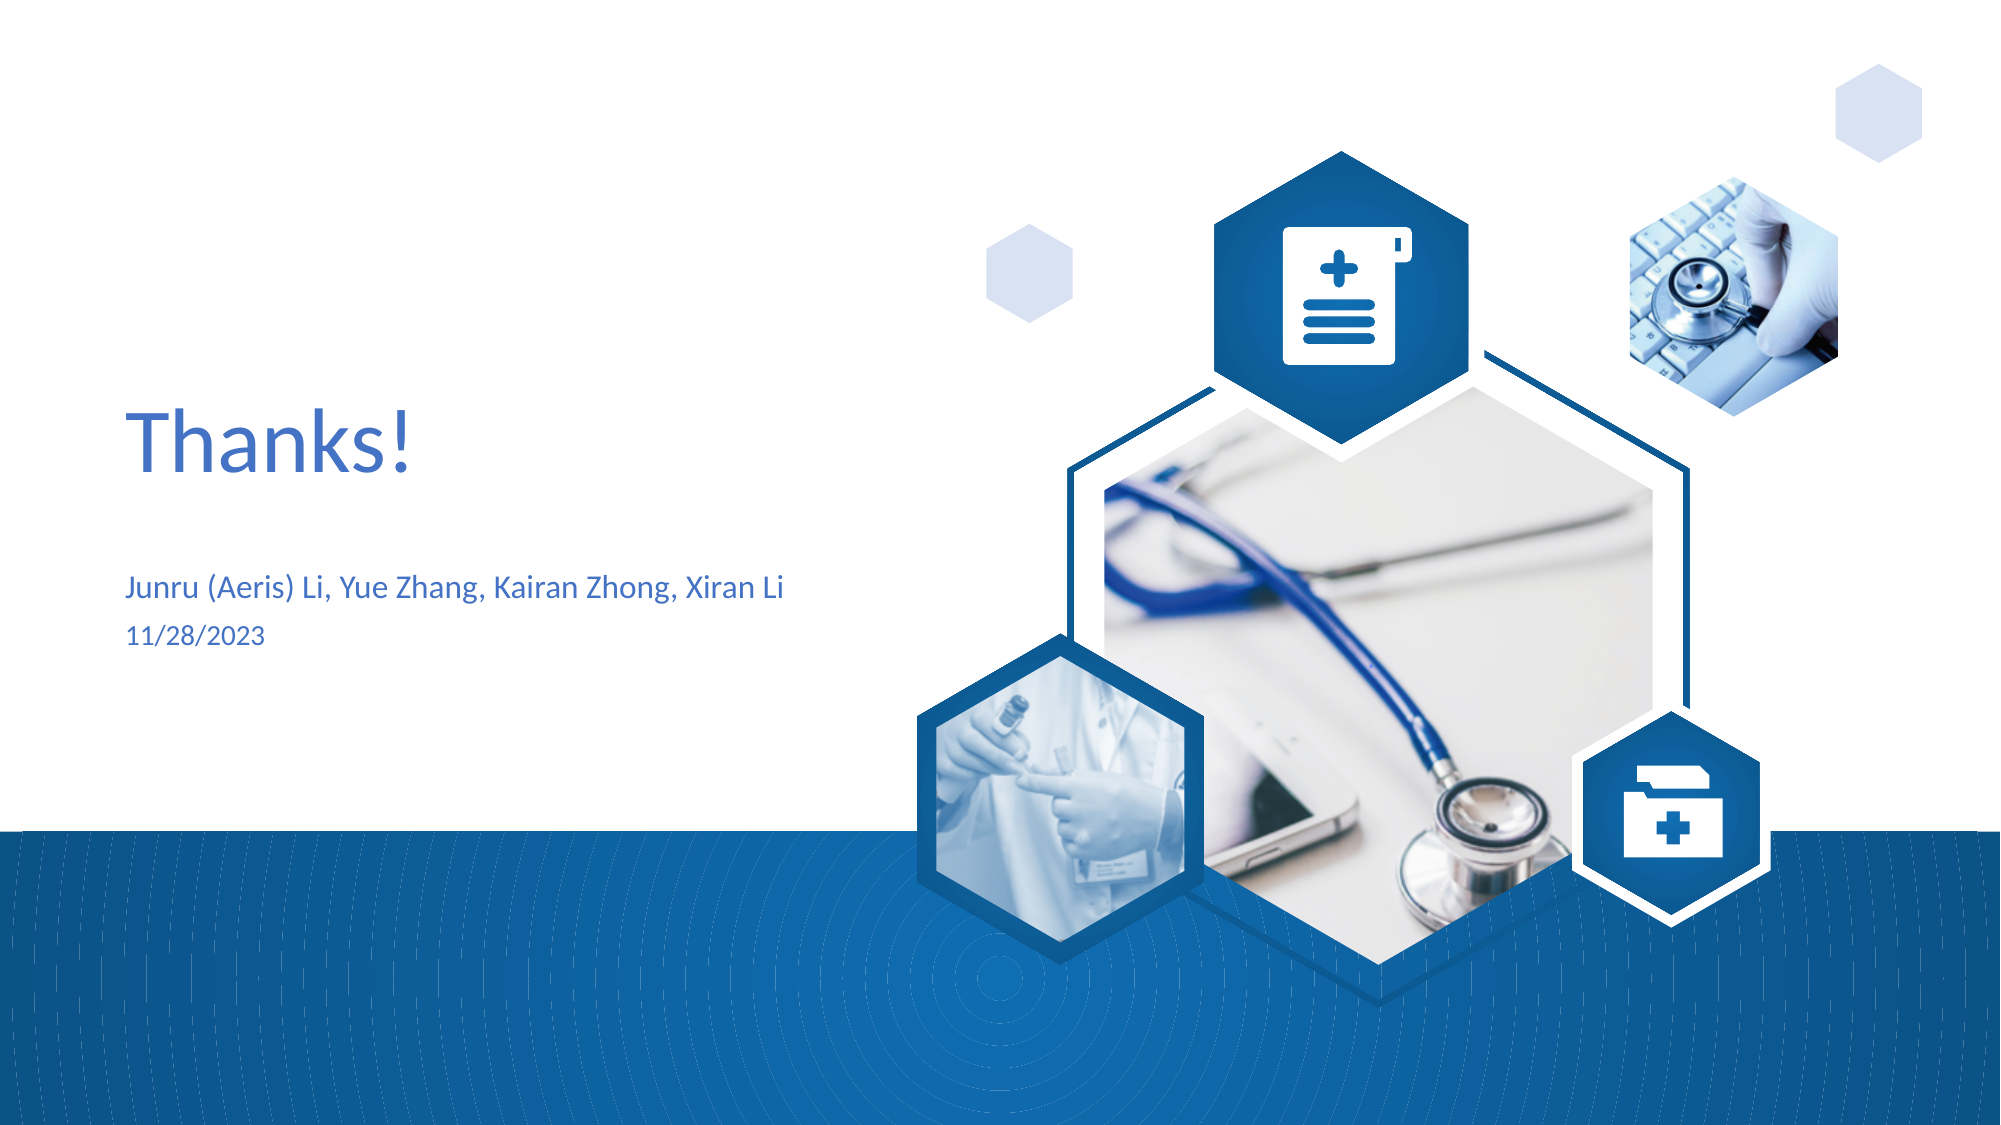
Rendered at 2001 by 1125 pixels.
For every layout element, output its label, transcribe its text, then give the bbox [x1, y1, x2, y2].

picture [1366, 958, 1391, 965]
title Thanks! [109, 234, 1000, 501]
picture [1104, 387, 1653, 953]
list 11/28/2023 [109, 613, 1000, 664]
text_box [109, 909, 1399, 958]
text_box [500, 537, 1500, 588]
picture [1629, 176, 1838, 417]
picture [936, 656, 1185, 909]
list Junru (Aeris) Li, Yue Zhang, Kairan Zhong, Xiran Li [109, 563, 1000, 613]
